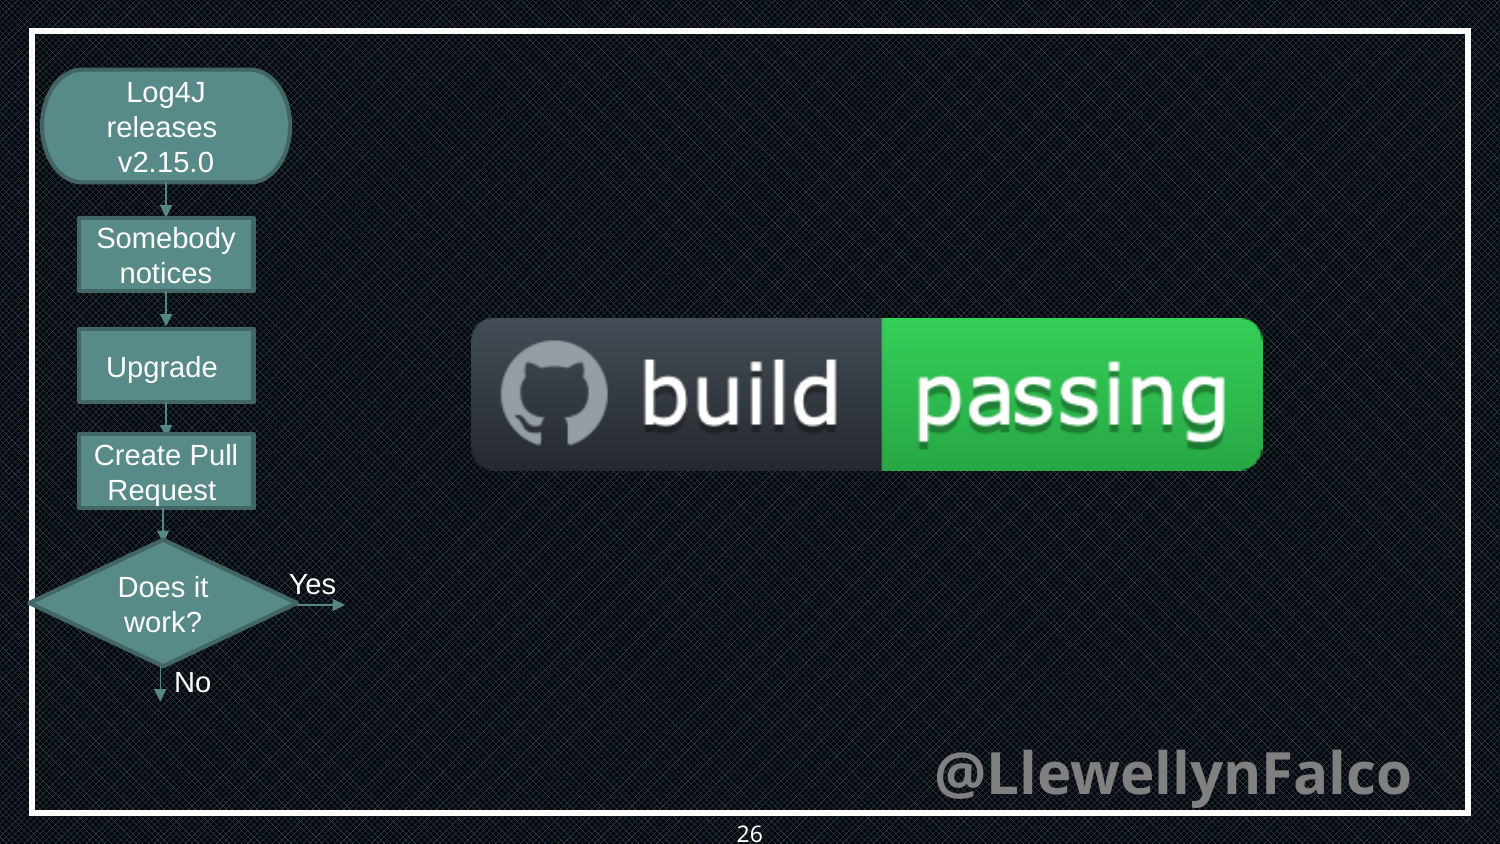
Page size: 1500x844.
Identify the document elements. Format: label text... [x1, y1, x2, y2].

text_box Somebody notices [77, 216, 256, 293]
picture [471, 318, 1263, 472]
text_box Create Pull Request [77, 432, 256, 510]
slide_number 26 [0, 804, 1500, 840]
text_box Upgrade [77, 327, 256, 404]
text_box Does it work? [27, 539, 292, 667]
text_box Yes [273, 558, 352, 608]
text_box Log4J releases v2.15.0 [39, 67, 293, 185]
text_box No [159, 655, 227, 706]
